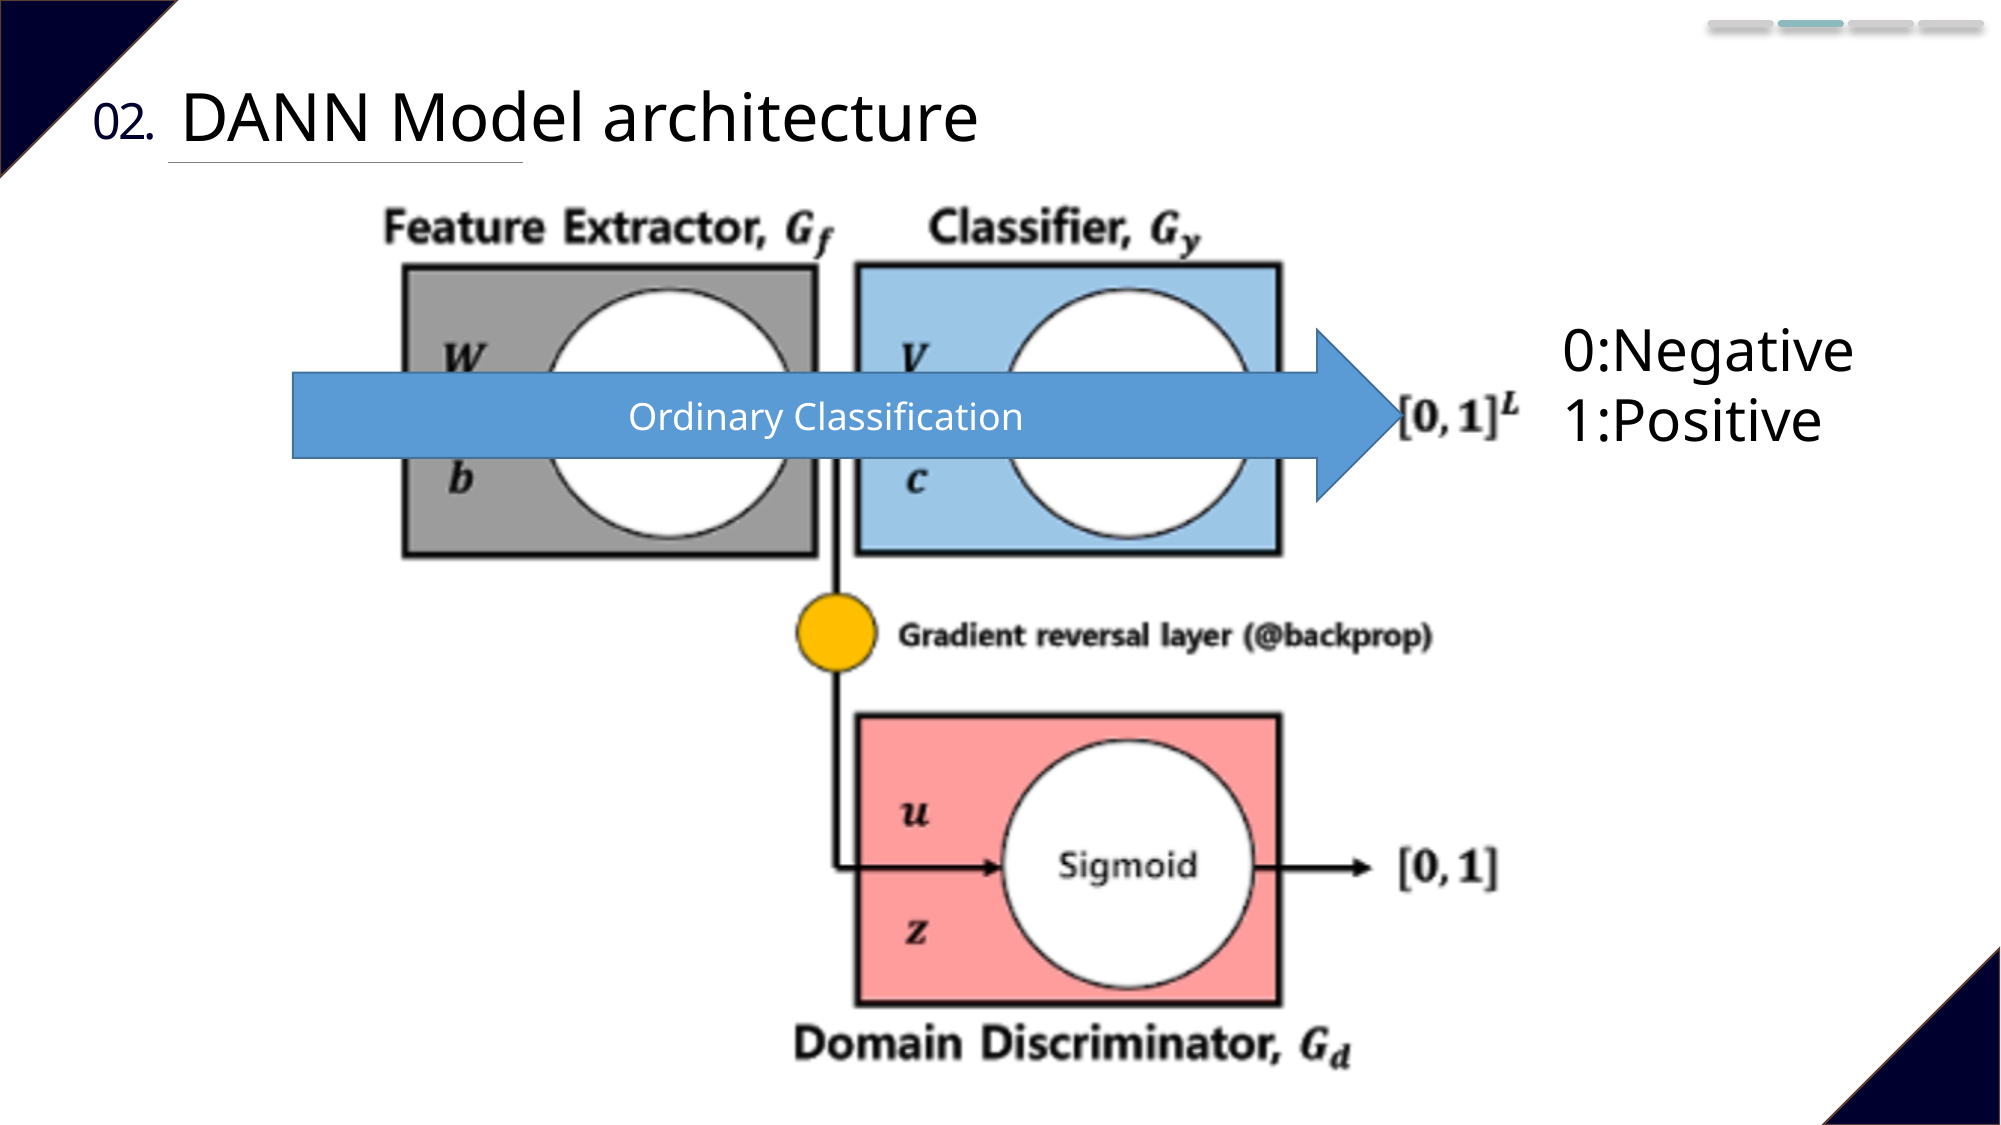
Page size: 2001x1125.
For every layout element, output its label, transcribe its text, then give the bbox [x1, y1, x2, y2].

text_box 02. [78, 81, 172, 157]
picture [292, 182, 1587, 1092]
text_box 0:Negative 1:Positive [1587, 305, 1992, 461]
text_box DANN Model architecture [165, 67, 996, 162]
